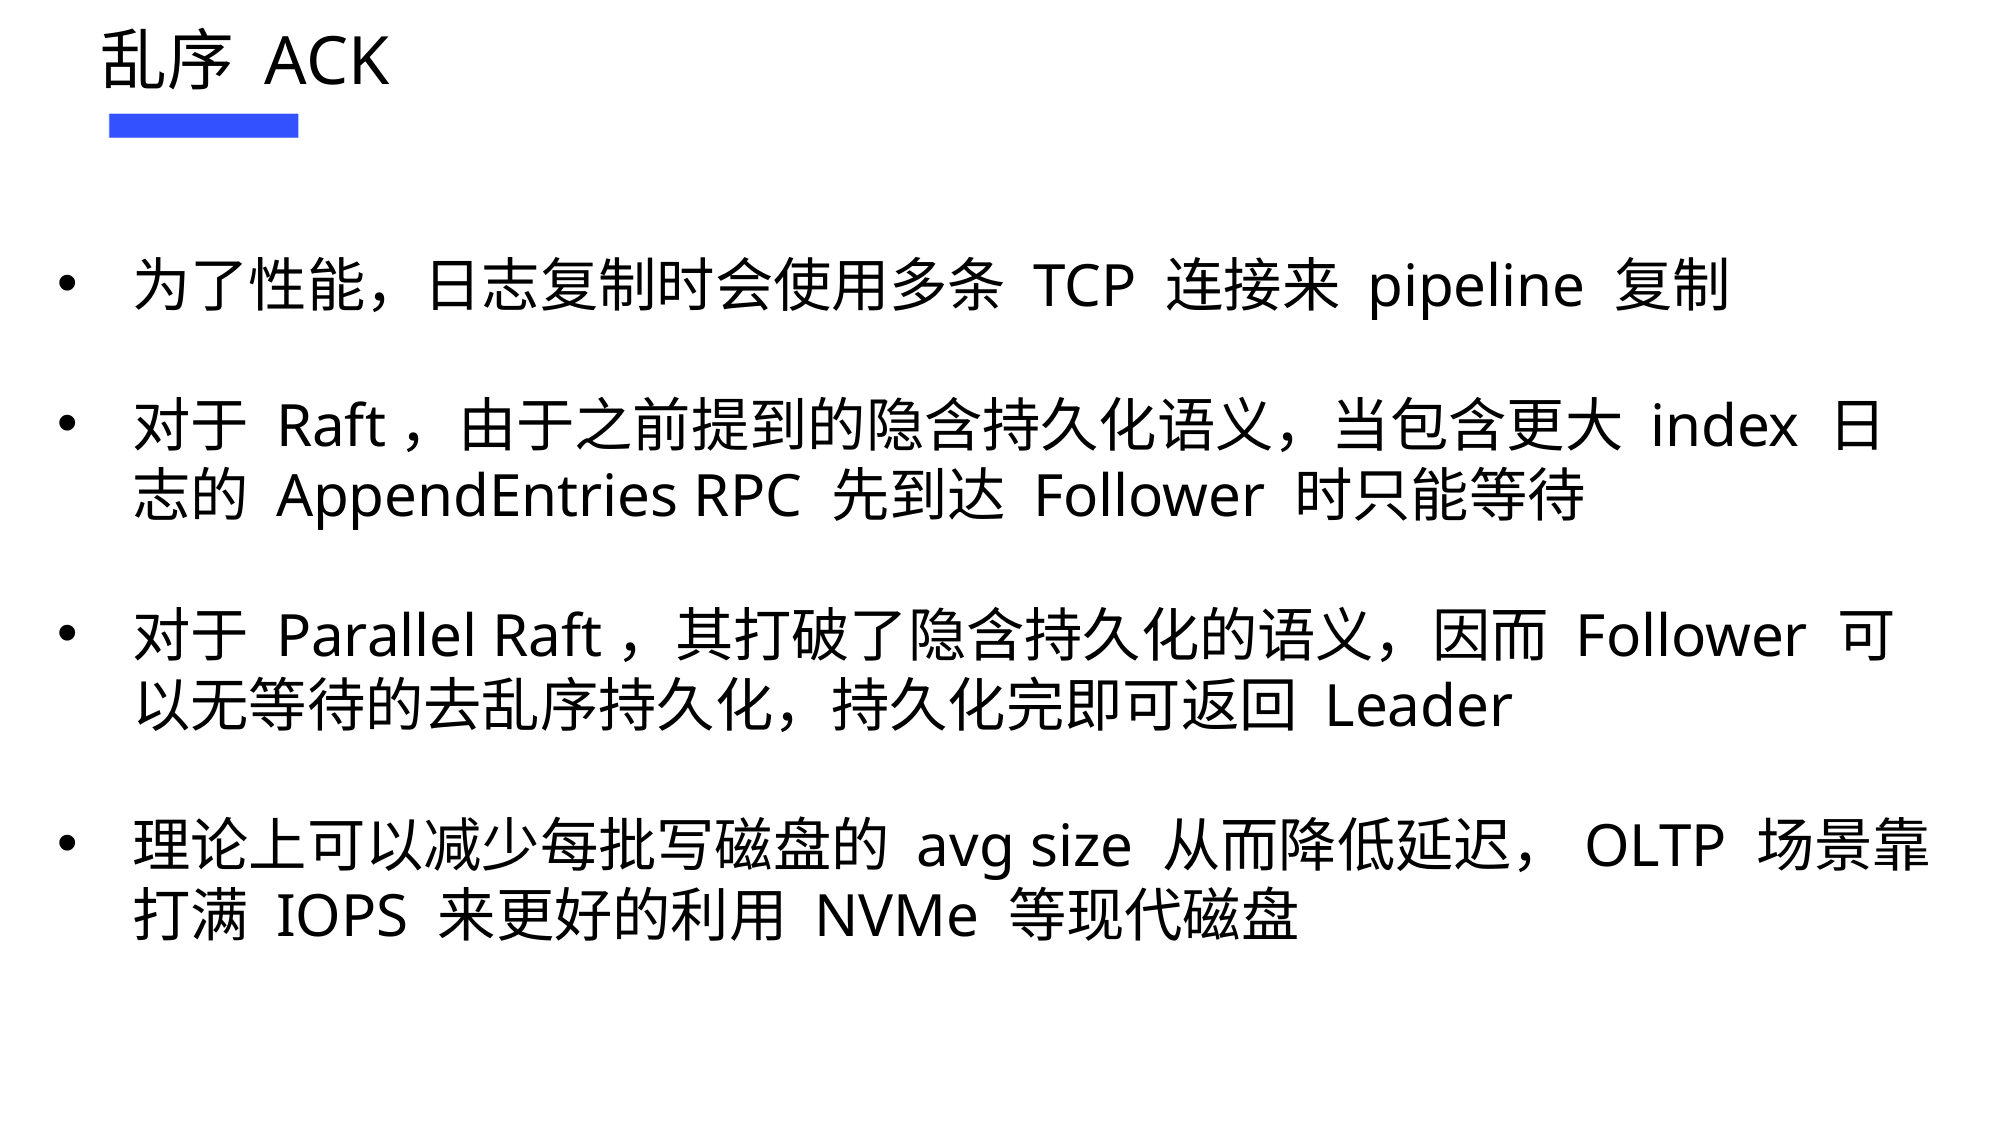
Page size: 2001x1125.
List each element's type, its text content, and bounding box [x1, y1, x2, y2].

picture [0, 90, 347, 162]
text_box 乱序 ACK [85, 10, 1082, 106]
text_box 为了性能，日志复制时会使用多条 TCP 连接来 pipeline 复制 对于 Raft，由于之前提到的隐含持久化语义，当包含更大 index 日志的 AppendEntries RPC 先到达 Follower 时只能等待 对于 Parallel Raft，其打破了隐含持久化的语义，因而 Follower 可以无等待的去乱序持久化，持久化完即可返回 Leader 理论上可以减少每批写磁盘的 avg size 从而降低延迟，OLTP 场景靠打满 IOPS 来更好的利用 NVMe 等现代磁盘 [42, 240, 1958, 956]
